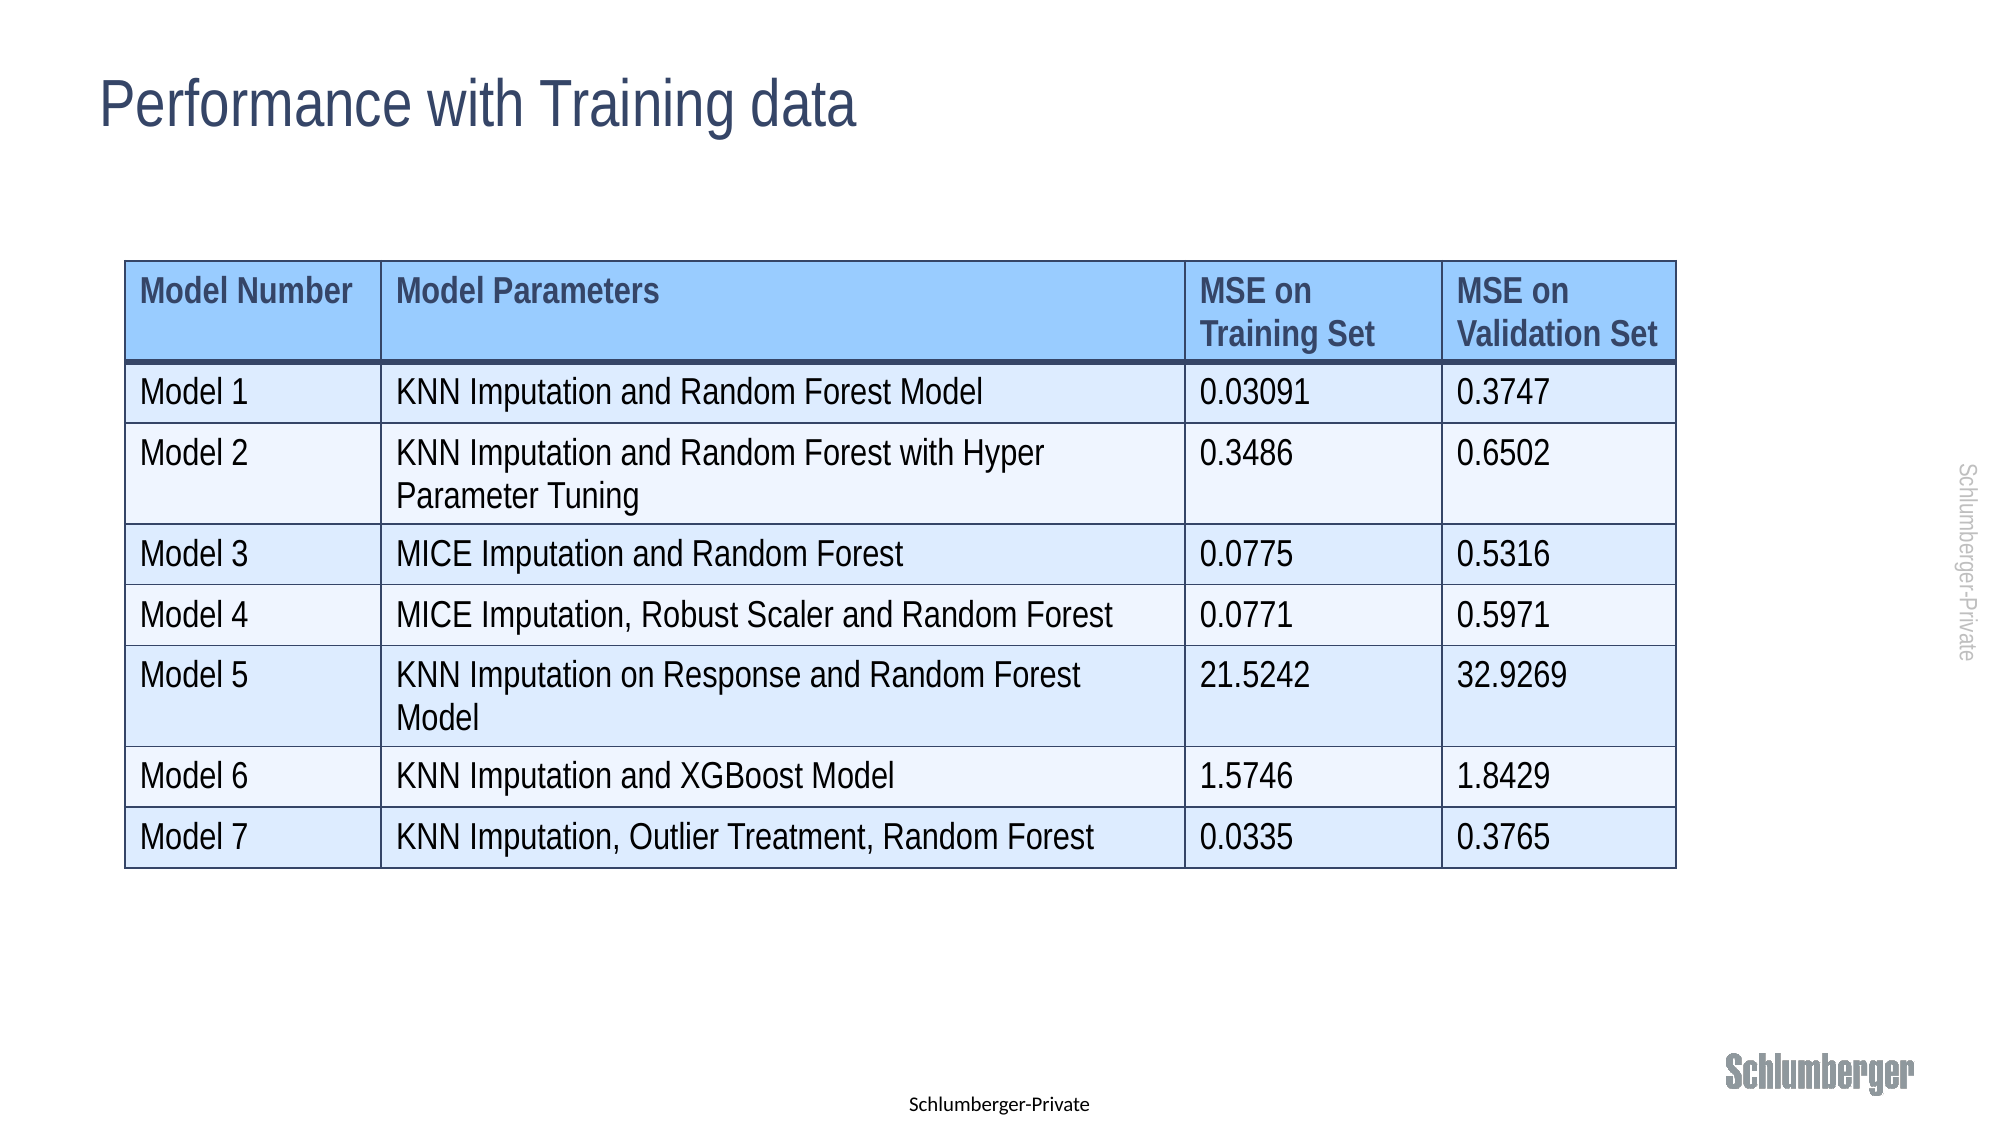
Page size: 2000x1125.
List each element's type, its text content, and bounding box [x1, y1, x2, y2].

table_cell Model 7 [126, 808, 380, 867]
table_cell 1.5746 [1186, 747, 1441, 806]
table_cell 0.6502 [1443, 424, 1675, 523]
table_cell KNN Imputation and XGBoost Model [382, 747, 1184, 806]
table_cell Model 2 [126, 424, 380, 523]
table_cell 0.5971 [1443, 585, 1675, 645]
table_cell 0.3486 [1186, 424, 1441, 523]
table_cell 0.03091 [1186, 365, 1441, 422]
table_cell Model 5 [126, 646, 380, 746]
table_cell 0.3747 [1443, 365, 1675, 422]
table_cell 0.3765 [1443, 808, 1675, 867]
picture [1726, 1053, 1915, 1096]
table_cell Model 4 [126, 585, 380, 645]
table_header MSE on Training Set [1186, 262, 1441, 359]
table_header Model Parameters [382, 262, 1184, 359]
table_cell MICE Imputation, Robust Scaler and Random Forest [382, 585, 1184, 645]
table_cell 1.8429 [1443, 747, 1675, 806]
table_cell Model 1 [126, 365, 380, 422]
table_cell 0.5316 [1443, 525, 1675, 584]
table_cell KNN Imputation and Random Forest with Hyper Parameter Tuning [382, 424, 1184, 523]
table_cell 0.0335 [1186, 808, 1441, 867]
table_cell 21.5242 [1186, 646, 1441, 746]
table_cell KNN Imputation and Random Forest Model [382, 365, 1184, 422]
table_cell Model 3 [126, 525, 380, 584]
table_header Model Number [126, 262, 380, 359]
table_cell KNN Imputation on Response and Random Forest Model [382, 646, 1184, 746]
table_cell Model 6 [126, 747, 380, 806]
table_cell MICE Imputation and Random Forest [382, 525, 1184, 584]
title Performance with Training data [84, 51, 1915, 156]
table_cell KNN Imputation, Outlier Treatment, Random Forest [382, 808, 1184, 867]
table_cell 0.0771 [1186, 585, 1441, 645]
table_header MSE on Validation Set [1443, 262, 1675, 359]
table_cell 0.0775 [1186, 525, 1441, 584]
table_cell 32.9269 [1443, 646, 1675, 746]
